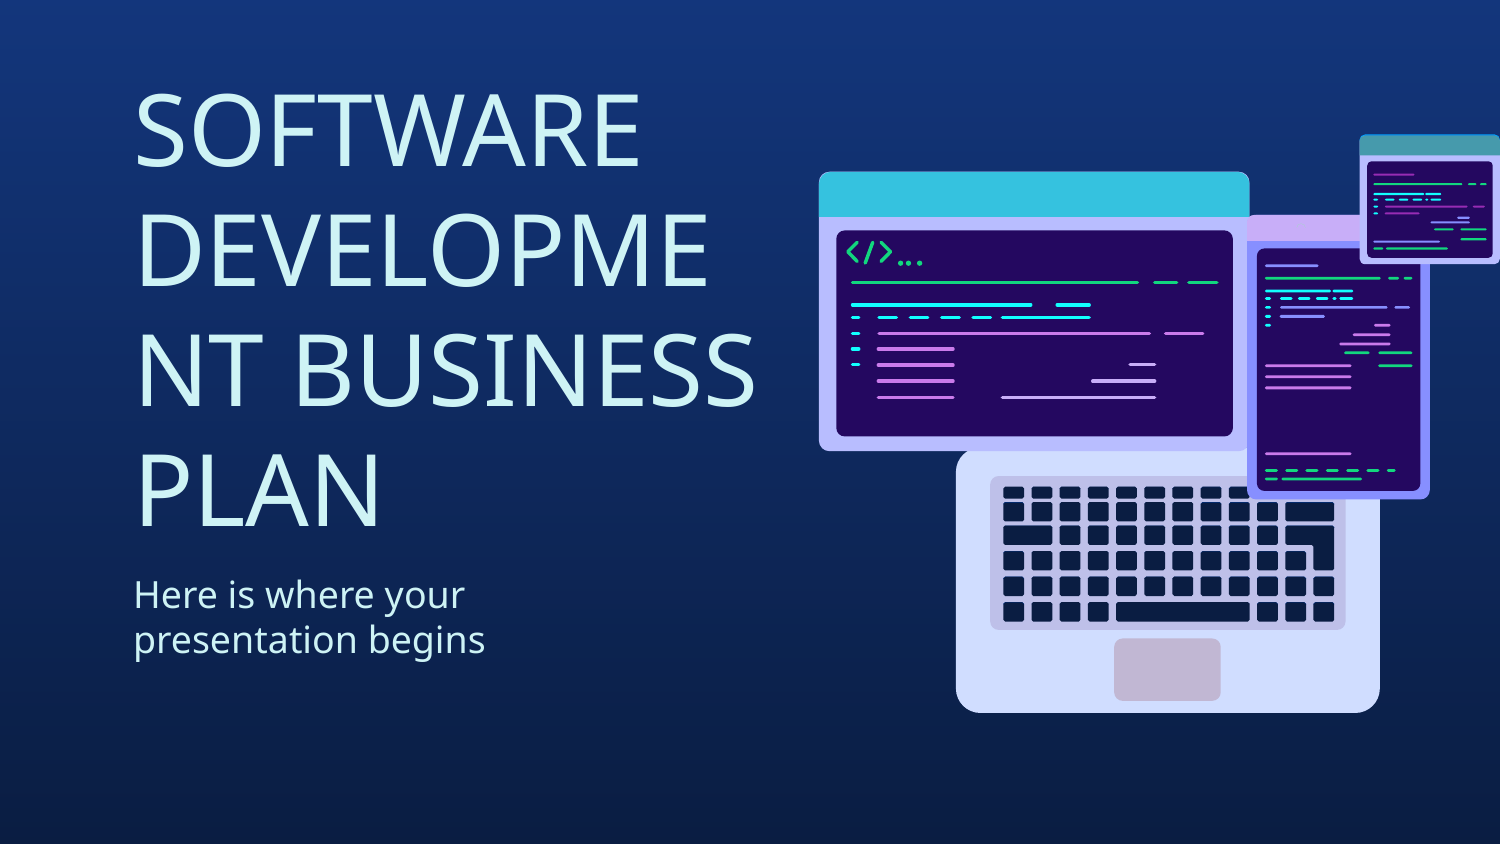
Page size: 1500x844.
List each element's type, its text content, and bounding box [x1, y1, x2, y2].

text_box [1031, 602, 1053, 622]
text_box [1003, 503, 1025, 522]
text_box [1116, 525, 1137, 545]
text_box [1264, 289, 1332, 293]
text_box [1087, 502, 1109, 522]
text_box [1285, 577, 1307, 597]
text_box [1200, 526, 1222, 545]
text_box [1257, 603, 1278, 622]
text_box [1373, 192, 1425, 196]
text_box [1257, 552, 1278, 571]
text_box [1264, 452, 1352, 456]
text_box [1359, 135, 1500, 156]
text_box [1228, 577, 1250, 597]
text_box [1144, 551, 1166, 571]
text_box [1031, 502, 1053, 522]
text_box [1257, 577, 1278, 597]
text_box [1059, 502, 1081, 522]
text_box [1388, 276, 1400, 280]
text_box [1332, 289, 1354, 293]
text_box [1059, 486, 1081, 499]
text_box [1256, 248, 1421, 491]
text_box [1200, 552, 1222, 571]
text_box [1247, 214, 1359, 241]
text_box [1264, 264, 1319, 268]
text_box [1378, 351, 1413, 355]
text_box [1116, 486, 1137, 499]
text_box [1228, 488, 1250, 499]
text_box [1339, 342, 1391, 346]
text_box [1144, 502, 1166, 522]
text_box [836, 230, 1233, 437]
text_box [1003, 577, 1025, 597]
text_box [1281, 477, 1363, 481]
text_box [1200, 577, 1222, 597]
text_box [1257, 526, 1278, 545]
text_box [1264, 477, 1279, 481]
text_box [1285, 603, 1307, 622]
text_box [1313, 577, 1335, 597]
text_box [1144, 525, 1166, 545]
text_box [1003, 552, 1025, 571]
text_box [1116, 502, 1137, 522]
text_box [1264, 386, 1352, 390]
text_box [1087, 576, 1109, 597]
text_box [1031, 486, 1053, 499]
text_box [1228, 503, 1250, 522]
text_box [1059, 551, 1081, 571]
text_box [1228, 526, 1250, 545]
text_box [1425, 192, 1442, 196]
text_box [905, 260, 912, 266]
text_box [1114, 638, 1221, 701]
text_box [818, 171, 1250, 217]
text_box [1228, 552, 1250, 571]
text_box [1087, 602, 1109, 622]
text_box [1313, 603, 1335, 622]
text_box [1285, 526, 1335, 571]
text_box [1403, 276, 1413, 280]
text_box [1200, 488, 1222, 499]
text_box [1059, 576, 1081, 597]
text_box [1031, 551, 1053, 571]
text_box [818, 217, 1248, 452]
text_box [1200, 503, 1222, 522]
text_box [1279, 314, 1325, 318]
text_box [1144, 576, 1166, 597]
text_box [1172, 576, 1194, 597]
text_box [990, 476, 1346, 630]
text_box [1003, 486, 1025, 499]
text_box [1373, 323, 1391, 327]
text_box [1059, 525, 1081, 545]
text_box [1172, 486, 1194, 499]
text_box [1172, 502, 1194, 522]
text_box [1257, 503, 1278, 522]
text_box [1116, 576, 1137, 597]
title SOFTWARE DEVELOPMENT BUSINESS PLAN [118, 166, 788, 562]
text_box [1247, 241, 1430, 500]
text_box [1264, 364, 1352, 368]
text_box [955, 449, 1380, 713]
text_box [1264, 276, 1381, 280]
text_box [1116, 602, 1250, 622]
text_box [916, 260, 923, 266]
text_box [1144, 486, 1166, 499]
text_box [1087, 551, 1109, 571]
text_box [1003, 525, 1053, 545]
text_box [1059, 602, 1081, 622]
text_box [1367, 161, 1493, 258]
subtitle Here is where your presentation begins [118, 555, 504, 677]
text_box [1116, 551, 1137, 571]
text_box [1003, 603, 1025, 622]
text_box [1087, 525, 1109, 545]
text_box [1264, 375, 1352, 379]
text_box [1087, 486, 1109, 499]
text_box [1378, 364, 1413, 368]
text_box [1172, 551, 1194, 571]
text_box [1031, 576, 1053, 597]
text_box [1359, 156, 1500, 265]
text_box [1352, 333, 1391, 337]
text_box [897, 260, 904, 266]
text_box [1343, 351, 1370, 355]
text_box [1172, 525, 1194, 545]
text_box [1285, 503, 1335, 522]
